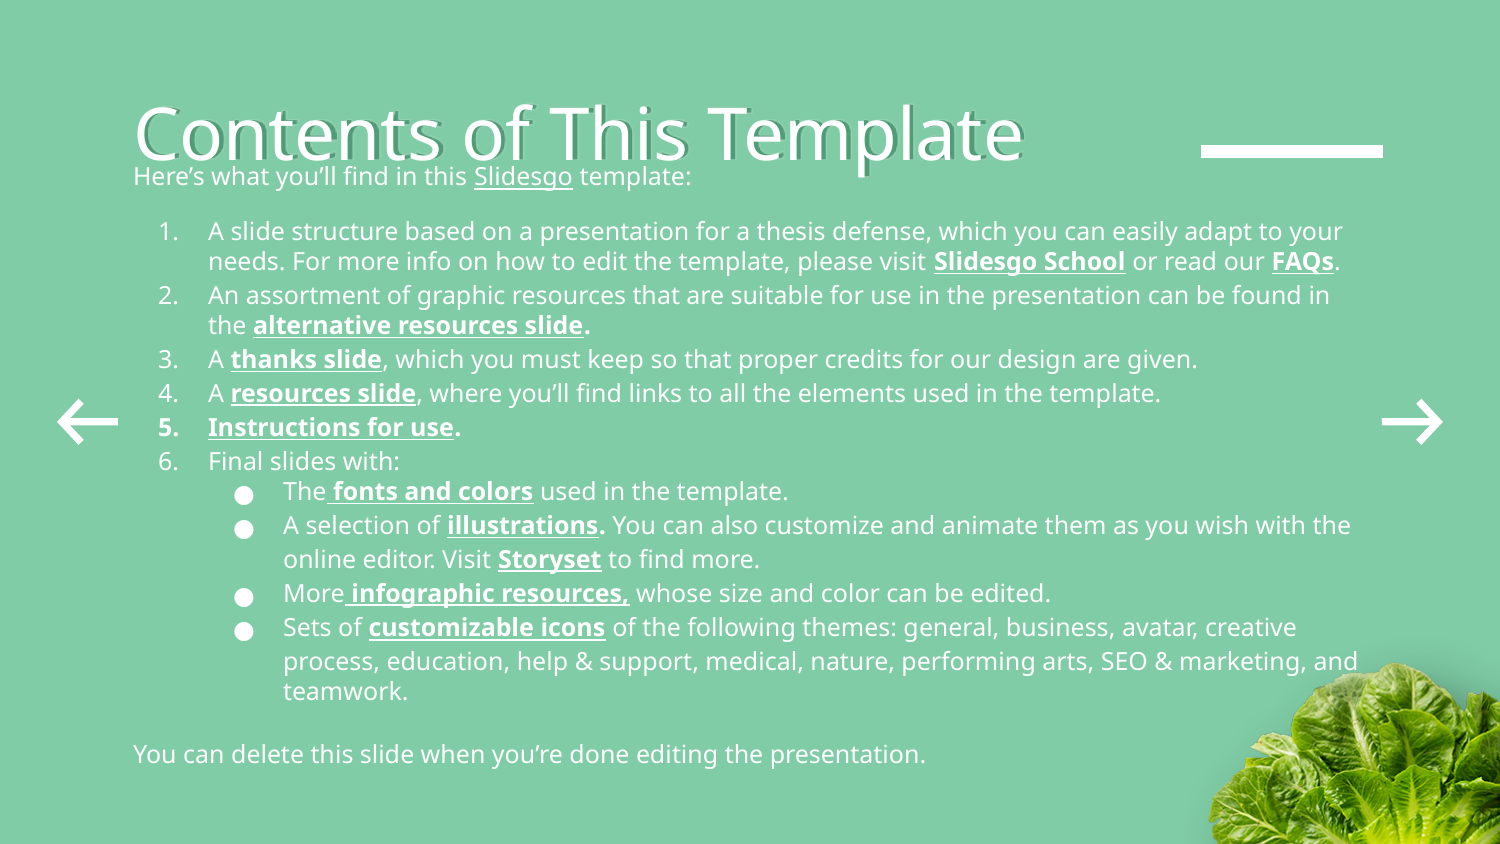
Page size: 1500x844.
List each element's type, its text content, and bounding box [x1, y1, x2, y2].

title Contents of This Template [118, 72, 1382, 167]
text_box [56, 398, 118, 445]
picture [1044, 504, 1500, 844]
text_box [1381, 398, 1443, 445]
list Here’s what you’ll find in this Slidesgo template: A slide structure based on a presentation for a thesis defense, which you can easily adapt to your needs. For more info on how to edit the template, please visit Slidesgo School or read our FAQs. An assortment of graphic resources that are suitable for use in the presentation can be found in the alternative resources slide. A thanks slide, which you must keep so that proper credits for our design are given. A resources slide, where you’ll find links to all the elements used in the template. Instructions for use. Final slides with: The fonts and colors used in the template. A selection of illustrations. You can also customize and animate them as you wish with the online editor. Visit Storyset to find more. More infographic resources, whose size and color can be edited. Sets of customizable icons of the following themes: general, business, avatar, creative process, education, help & support, medical, nature, performing arts, SEO & marketing, and teamwork. You can delete this slide when you’re done editing the presentation. [118, 173, 1382, 756]
